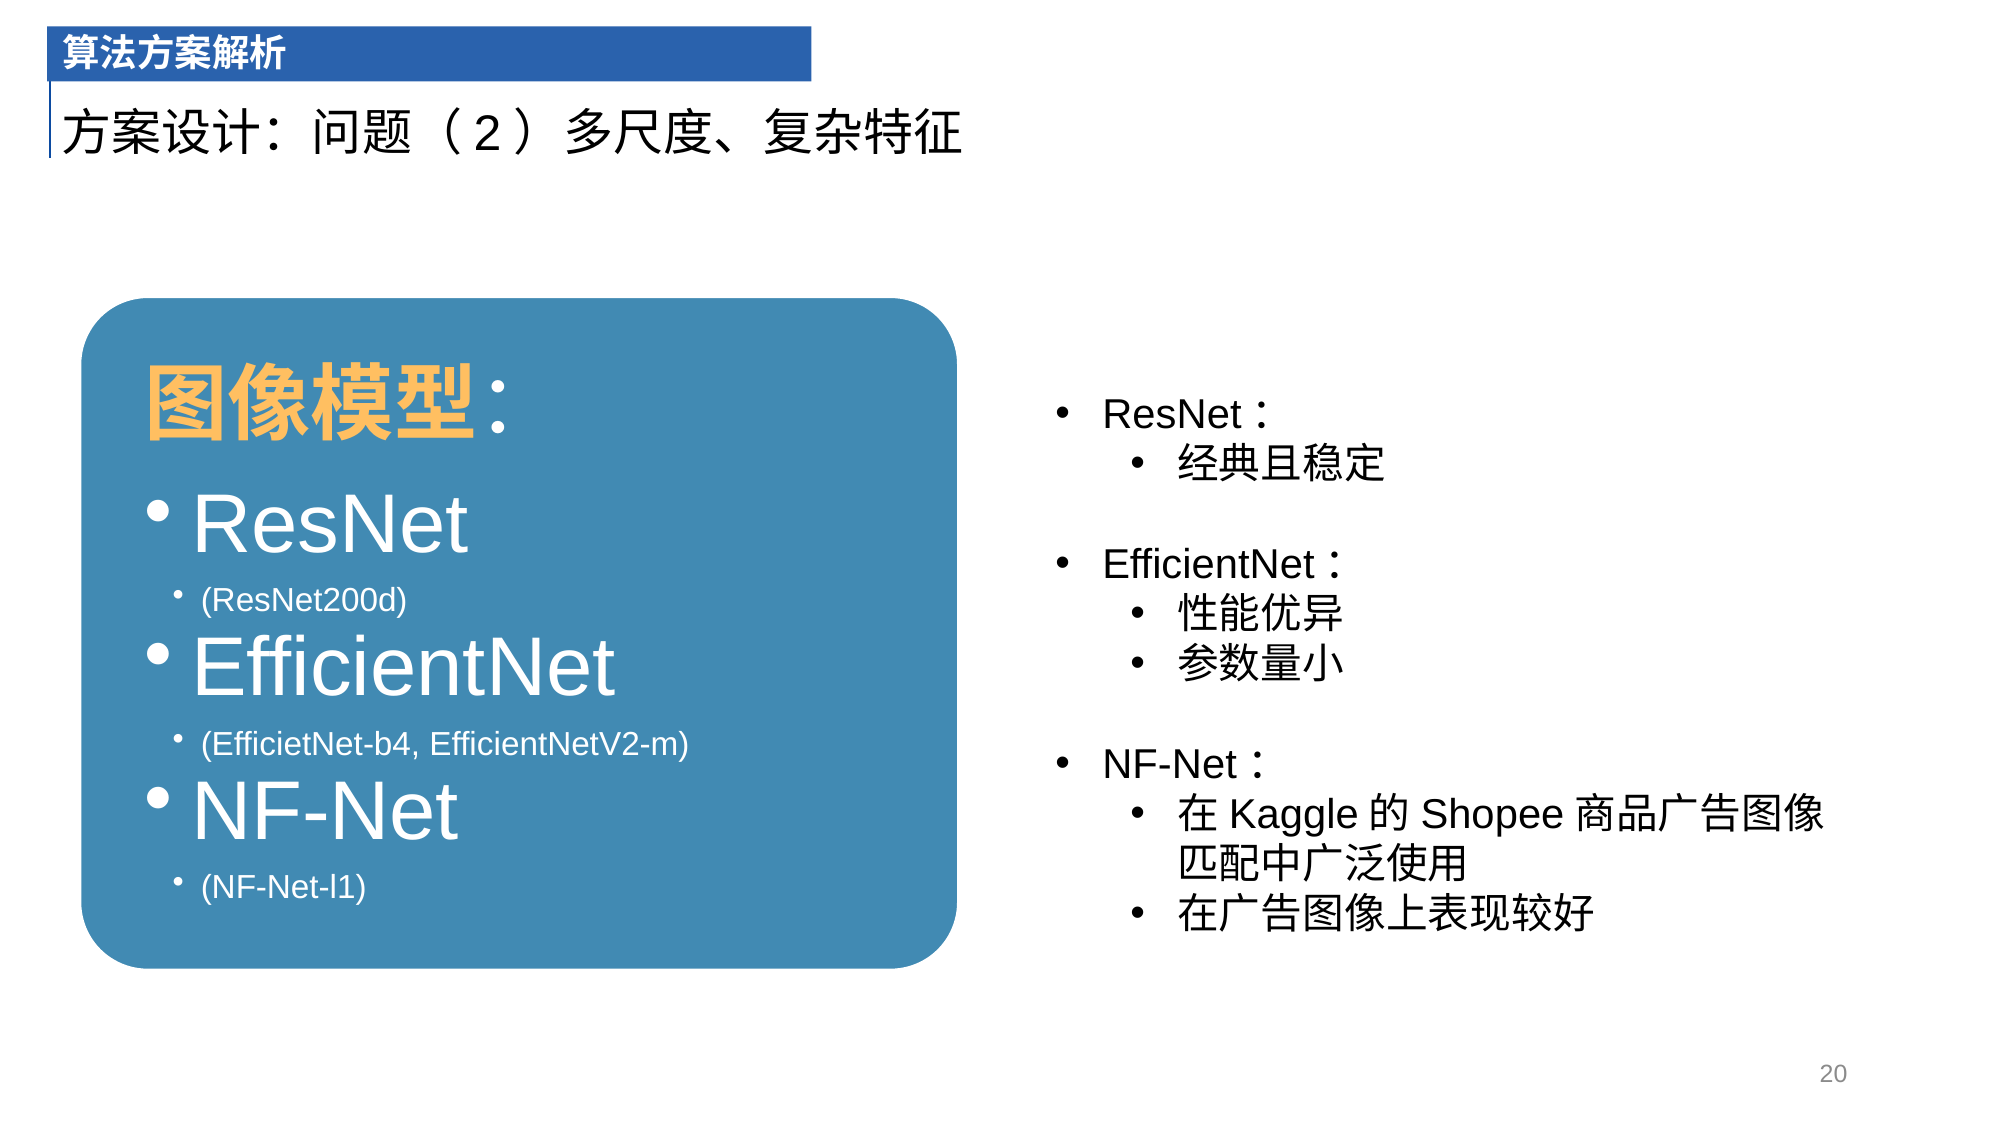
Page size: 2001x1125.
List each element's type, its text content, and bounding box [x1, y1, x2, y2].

slide_number 20 [1412, 1042, 1863, 1103]
text_box ResNet： 经典且稳定 EfficientNet： 性能优异 参数量小 NF-Net： 在Kaggle的Shopee商品广告图像匹配中广泛使用 在广告图像上表现较好 [1104, 379, 1850, 945]
list 算法方案解析 [47, 26, 812, 82]
text_box 方案设计：问题（2）多尺度、复杂特征 [47, 93, 1586, 168]
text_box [46, 297, 1104, 970]
